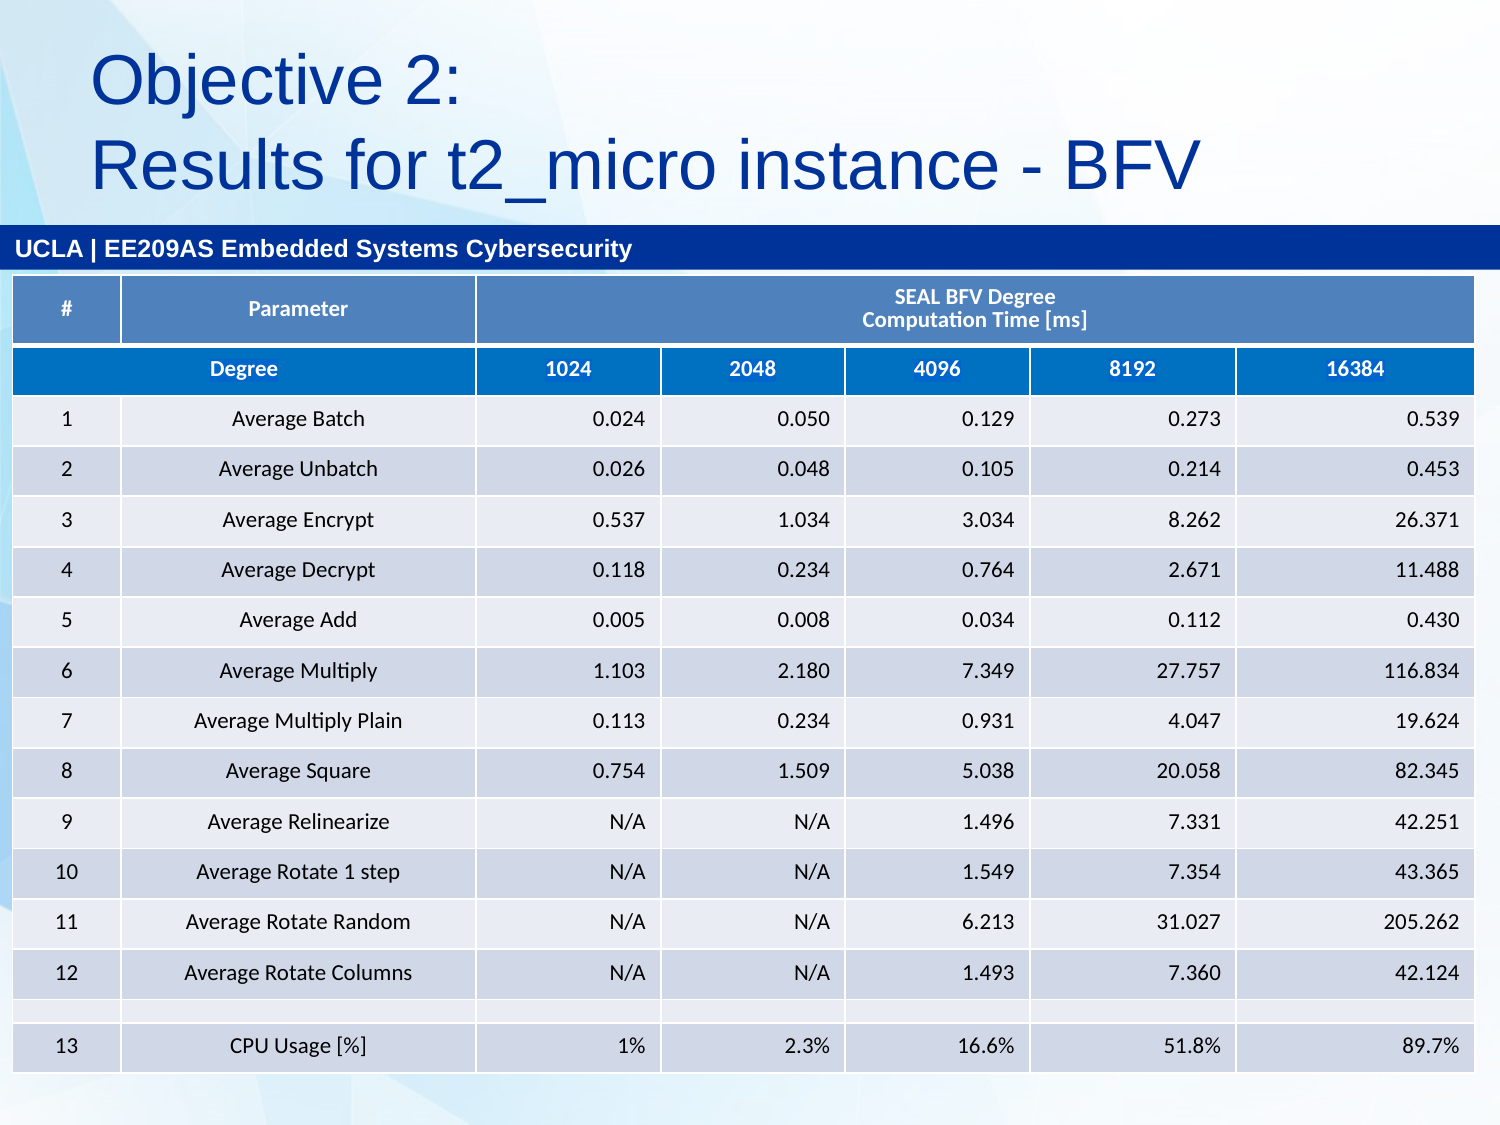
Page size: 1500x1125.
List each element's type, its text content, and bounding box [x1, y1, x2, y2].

table_cell 31.027 [1031, 900, 1235, 948]
table_cell [13, 1000, 120, 1022]
table_cell Average Relinearize [122, 799, 475, 848]
table_cell 0.764 [846, 548, 1029, 596]
table_cell 7.331 [1031, 799, 1235, 848]
table_cell Average Batch [122, 397, 475, 445]
table_cell 0.034 [846, 598, 1029, 646]
table_cell 82.345 [1237, 749, 1474, 797]
table_cell 20.058 [1031, 749, 1235, 797]
table_cell [1237, 1000, 1474, 1022]
table_cell 0.024 [477, 397, 660, 445]
table_cell Average Add [122, 598, 475, 646]
table_cell 42.124 [1237, 950, 1474, 999]
table_cell N/A [662, 950, 844, 999]
table_cell 1.549 [846, 849, 1029, 898]
table_cell N/A [477, 950, 660, 999]
table_cell N/A [477, 900, 660, 948]
table_cell 1.493 [846, 950, 1029, 999]
table_cell 7 [13, 698, 120, 747]
table_cell 1024 [477, 348, 660, 395]
table_cell N/A [662, 849, 844, 898]
table_cell 0.234 [662, 548, 844, 596]
table_cell 7.349 [846, 648, 1029, 697]
table_cell Average Multiply Plain [122, 698, 475, 747]
table_cell 8 [13, 749, 120, 797]
table_cell 0.112 [1031, 598, 1235, 646]
table_cell 0.453 [1237, 447, 1474, 495]
table_cell 9 [13, 799, 120, 848]
table_cell 2.3% [662, 1024, 844, 1072]
table_cell 4.047 [1031, 698, 1235, 747]
table_cell 6.213 [846, 900, 1029, 948]
table_cell 0.113 [477, 698, 660, 747]
table_cell Average Rotate 1 step [122, 849, 475, 898]
table_cell Average Square [122, 749, 475, 797]
table_cell Degree [13, 348, 475, 395]
table_cell 5 [13, 598, 120, 646]
table_cell Average Decrypt [122, 548, 475, 596]
table_cell 0.754 [477, 749, 660, 797]
table_cell 116.834 [1237, 648, 1474, 697]
table_header SEAL BFV Degree Computation Time [ms] [477, 276, 1474, 343]
table_cell 205.262 [1237, 900, 1474, 948]
table_cell 3 [13, 497, 120, 546]
table_cell 1 [13, 397, 120, 445]
table_cell 0.005 [477, 598, 660, 646]
table_cell 0.234 [662, 698, 844, 747]
table_cell 7.360 [1031, 950, 1235, 999]
table_cell 16.6% [846, 1024, 1029, 1072]
table_cell 0.539 [1237, 397, 1474, 445]
table_cell 1.509 [662, 749, 844, 797]
table_cell 8.262 [1031, 497, 1235, 546]
table_cell Average Rotate Random [122, 900, 475, 948]
table_cell [122, 1000, 475, 1022]
table_cell 0.050 [662, 397, 844, 445]
table_cell 3.034 [846, 497, 1029, 546]
table_cell 11 [13, 900, 120, 948]
table_cell 0.430 [1237, 598, 1474, 646]
table_cell 6 [13, 648, 120, 697]
table_cell 5.038 [846, 749, 1029, 797]
table_cell [477, 1000, 660, 1022]
table_cell 11.488 [1237, 548, 1474, 596]
table_header Parameter [122, 276, 475, 343]
table_cell 1% [477, 1024, 660, 1072]
table_cell Average Unbatch [122, 447, 475, 495]
table_cell 10 [13, 849, 120, 898]
table_cell 89.7% [1237, 1024, 1474, 1072]
table_cell 0.105 [846, 447, 1029, 495]
table_cell 4 [13, 548, 120, 596]
table_cell Average Encrypt [122, 497, 475, 546]
table_cell 2.671 [1031, 548, 1235, 596]
table_cell N/A [662, 900, 844, 948]
table_cell 0.273 [1031, 397, 1235, 445]
table_cell 27.757 [1031, 648, 1235, 697]
table_cell N/A [477, 849, 660, 898]
table_cell Average Rotate Columns [122, 950, 475, 999]
table_cell 0.931 [846, 698, 1029, 747]
table_cell 26.371 [1237, 497, 1474, 546]
table_cell 2 [13, 447, 120, 495]
table_cell 2048 [662, 348, 844, 395]
title Objective 2: Results for t2_micro instance - BFV [75, 24, 1425, 213]
table_cell 0.537 [477, 497, 660, 546]
table_cell 12 [13, 950, 120, 999]
table_cell Average Multiply [122, 648, 475, 697]
table_cell N/A [662, 799, 844, 848]
table_cell 0.129 [846, 397, 1029, 445]
table_cell 42.251 [1237, 799, 1474, 848]
table_cell 1.496 [846, 799, 1029, 848]
table_cell 0.048 [662, 447, 844, 495]
table_cell 0.118 [477, 548, 660, 596]
table_cell 1.103 [0, 0, 1500, 225]
table_cell N/A [477, 799, 660, 848]
table_cell CPU Usage [%] [122, 1024, 475, 1072]
table_cell 13 [13, 1024, 120, 1072]
table_cell 19.624 [1237, 698, 1474, 747]
table_cell 16384 [1237, 348, 1474, 395]
table_cell 7.354 [1031, 849, 1235, 898]
table_cell 0.214 [1031, 447, 1235, 495]
table_cell [662, 1000, 844, 1022]
table_cell 8192 [1031, 348, 1235, 395]
table_cell 43.365 [1237, 849, 1474, 898]
table_cell 2.180 [662, 648, 844, 697]
table_cell [846, 1000, 1029, 1022]
table_cell [1031, 1000, 1235, 1022]
table_cell 0.026 [477, 447, 660, 495]
table_cell 51.8% [1031, 1024, 1235, 1072]
table_cell 1.103 [0, 270, 1500, 1125]
table_header # [13, 276, 120, 343]
table_cell 0.008 [662, 598, 844, 646]
table_cell 4096 [846, 348, 1029, 395]
table_cell 1.034 [662, 497, 844, 546]
